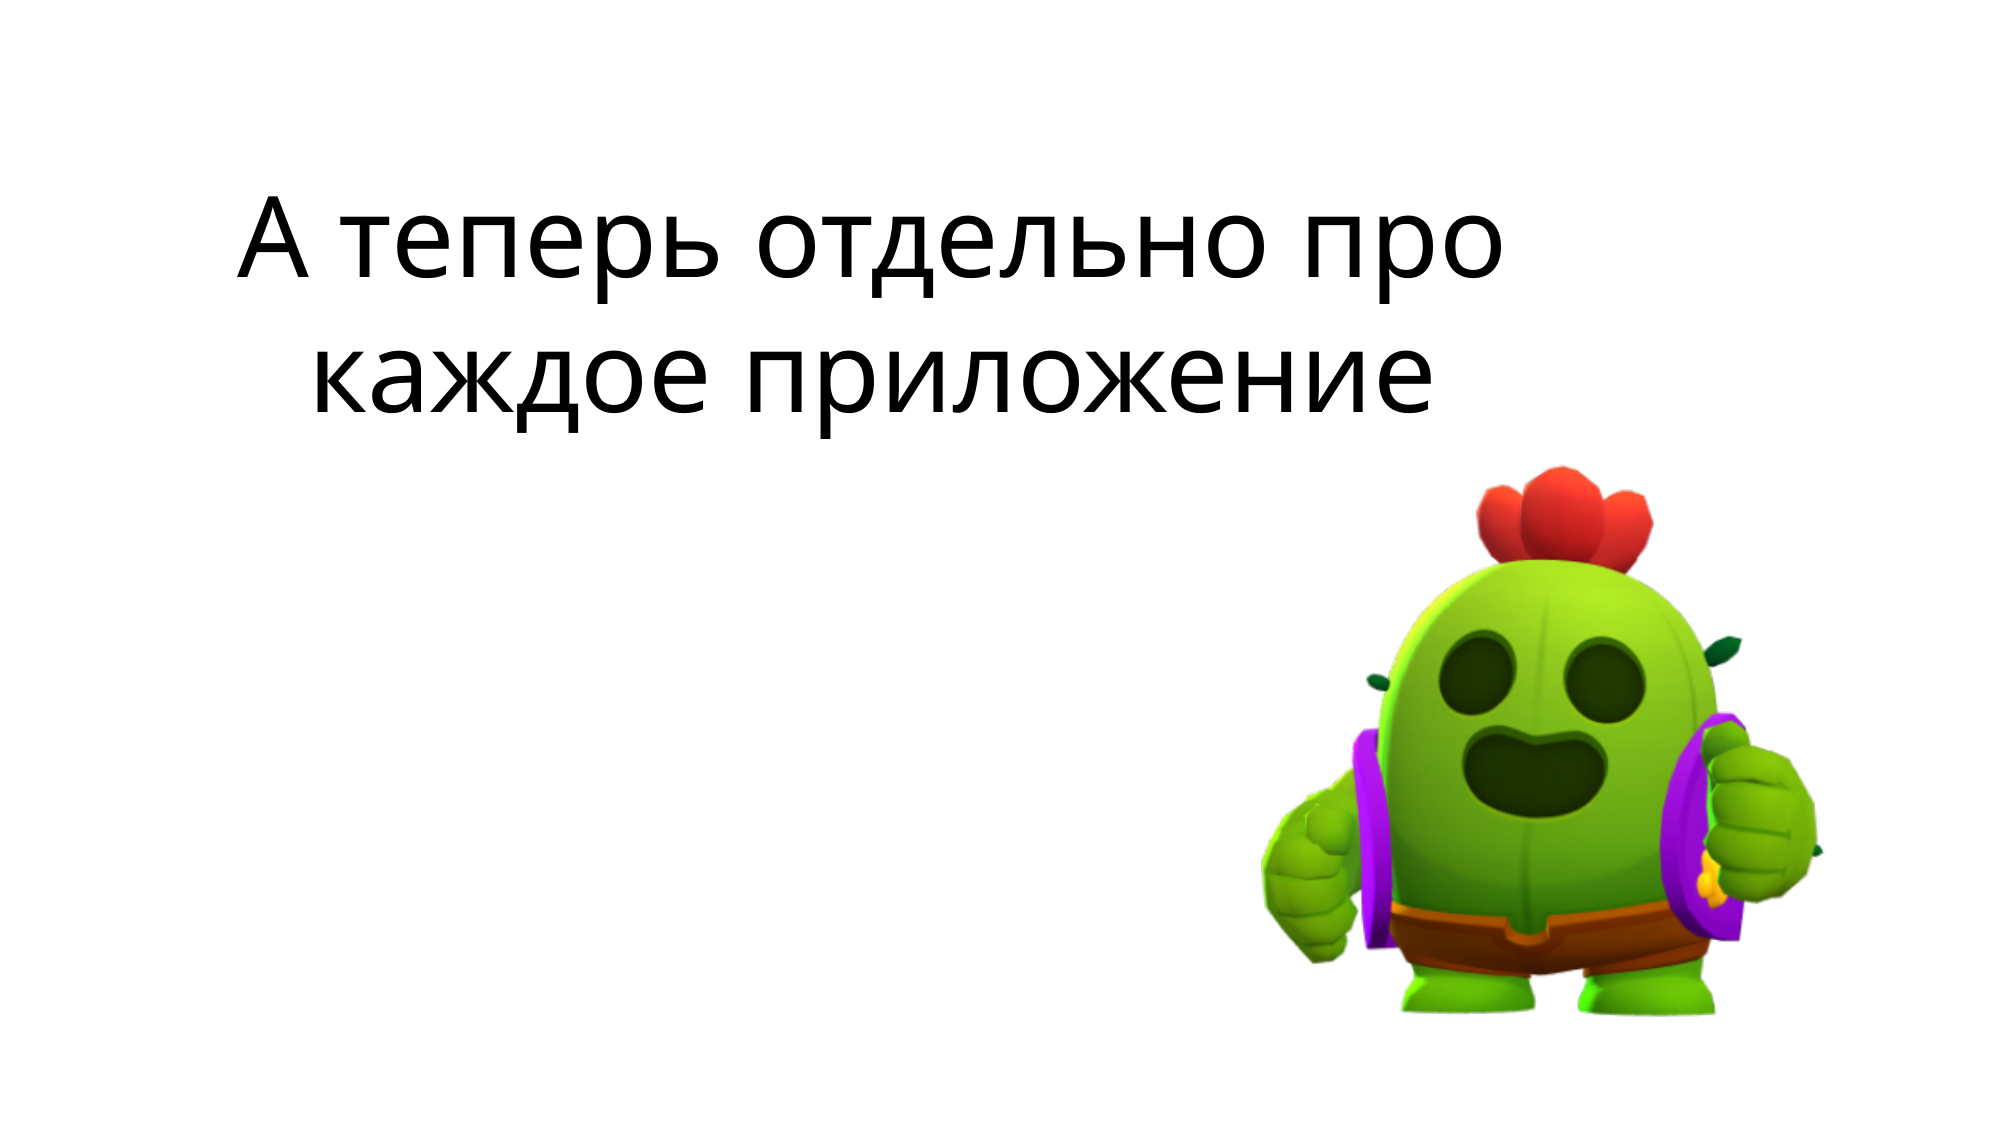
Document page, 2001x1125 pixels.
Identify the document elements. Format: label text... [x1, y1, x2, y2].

picture [1224, 421, 1851, 1023]
text_box А теперь отдельно про каждое приложение [115, 157, 1630, 443]
